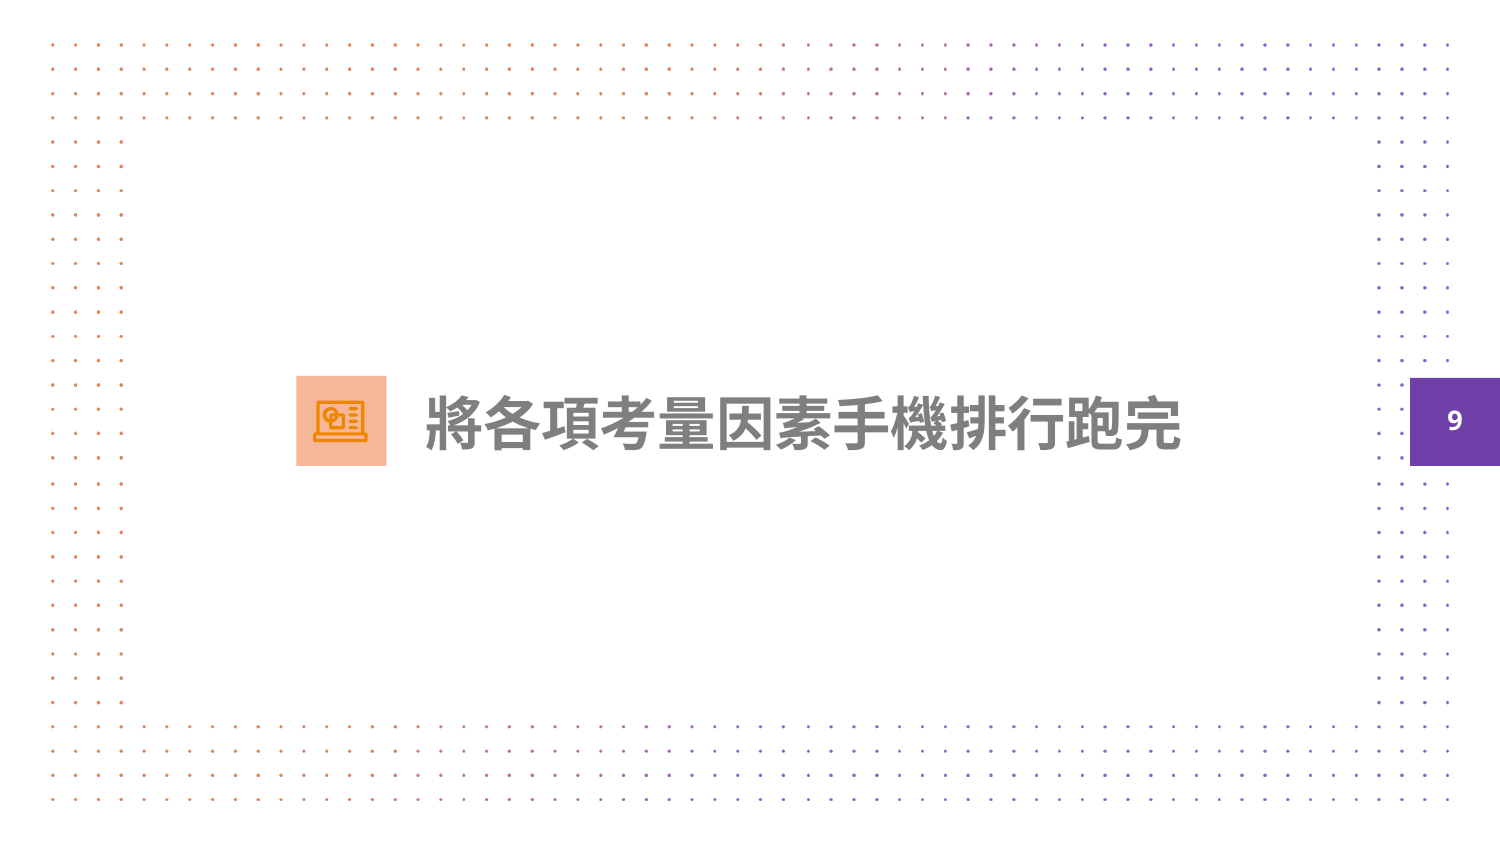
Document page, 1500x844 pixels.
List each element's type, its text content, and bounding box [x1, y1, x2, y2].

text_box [296, 374, 1204, 470]
picture [51, 43, 1449, 801]
slide_number ‹#› [1410, 377, 1500, 466]
